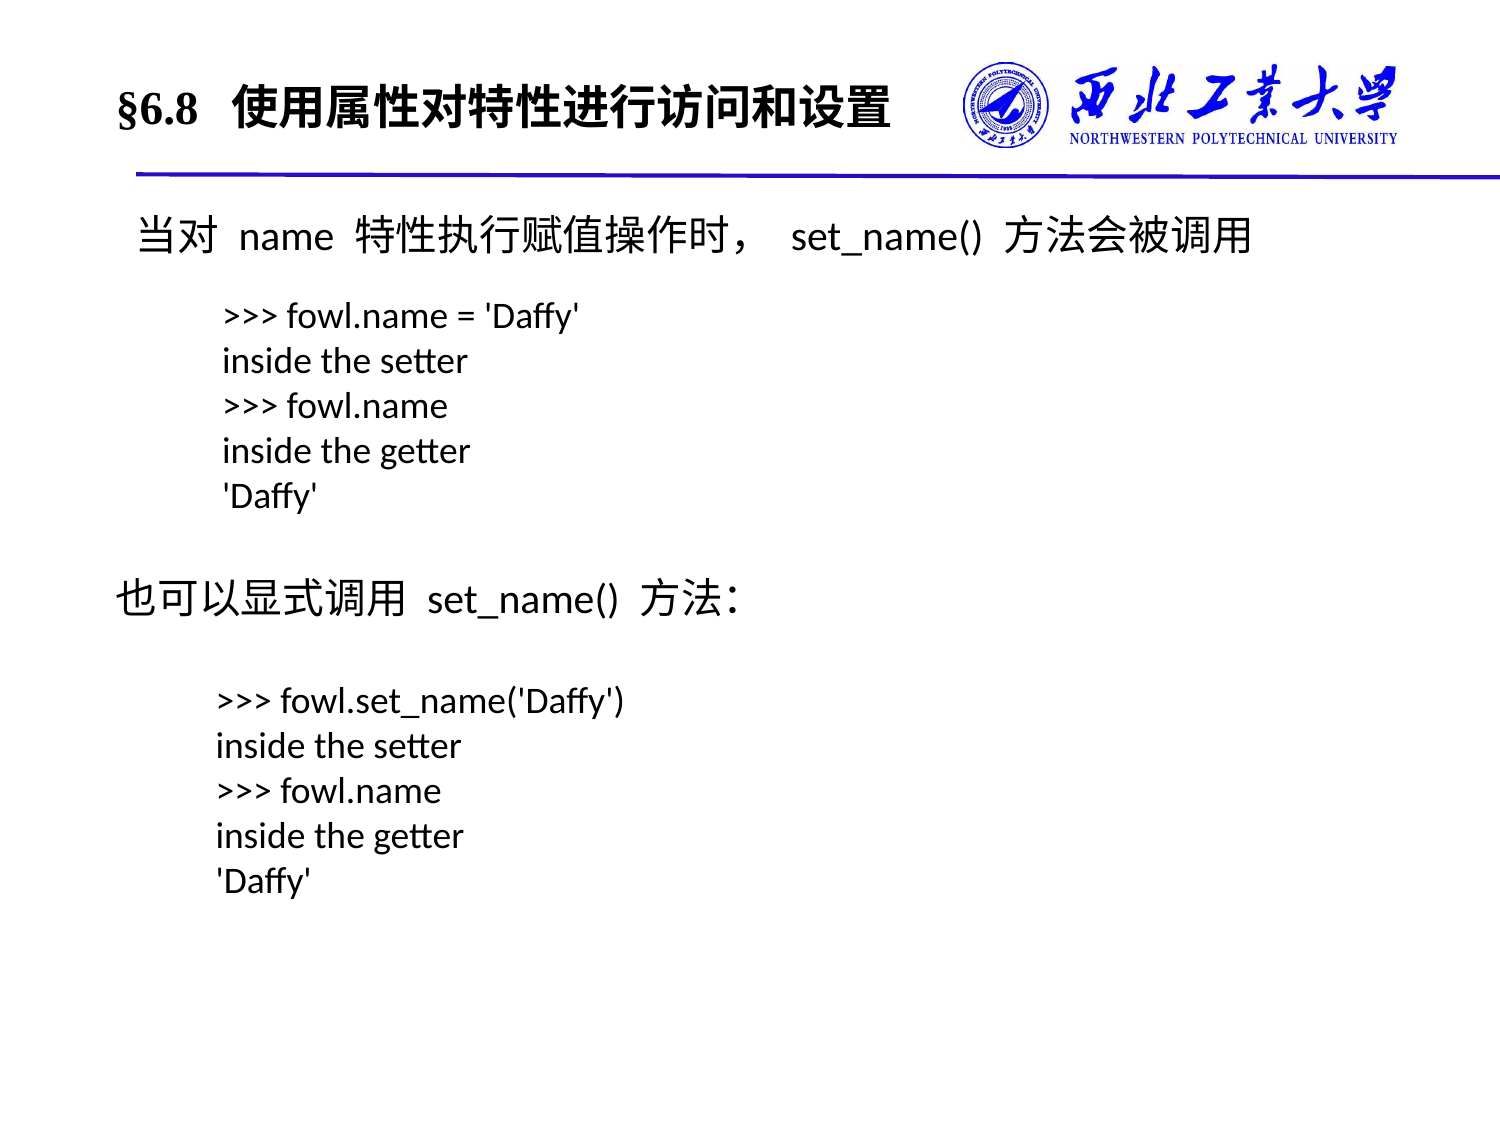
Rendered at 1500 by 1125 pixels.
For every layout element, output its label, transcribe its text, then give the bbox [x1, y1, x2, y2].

picture [963, 62, 1397, 148]
subtitle [132, 226, 1370, 375]
text_box >>> fowl.name = 'Daffy' inside the setter >>> fowl.name inside the getter 'Daffy' [132, 283, 1137, 524]
text_box 当对 name 特性执行赋值操作时， set_name() 方法会被调用 [121, 201, 1312, 267]
title §6.8 使用属性对特性进行访问和设置 [100, 76, 1078, 175]
text_box >>> fowl.set_name('Daffy') inside the setter >>> fowl.name inside the getter 'Daffy' [200, 668, 1487, 909]
text_box 也可以显式调用 set_name() 方法： [100, 564, 1292, 630]
